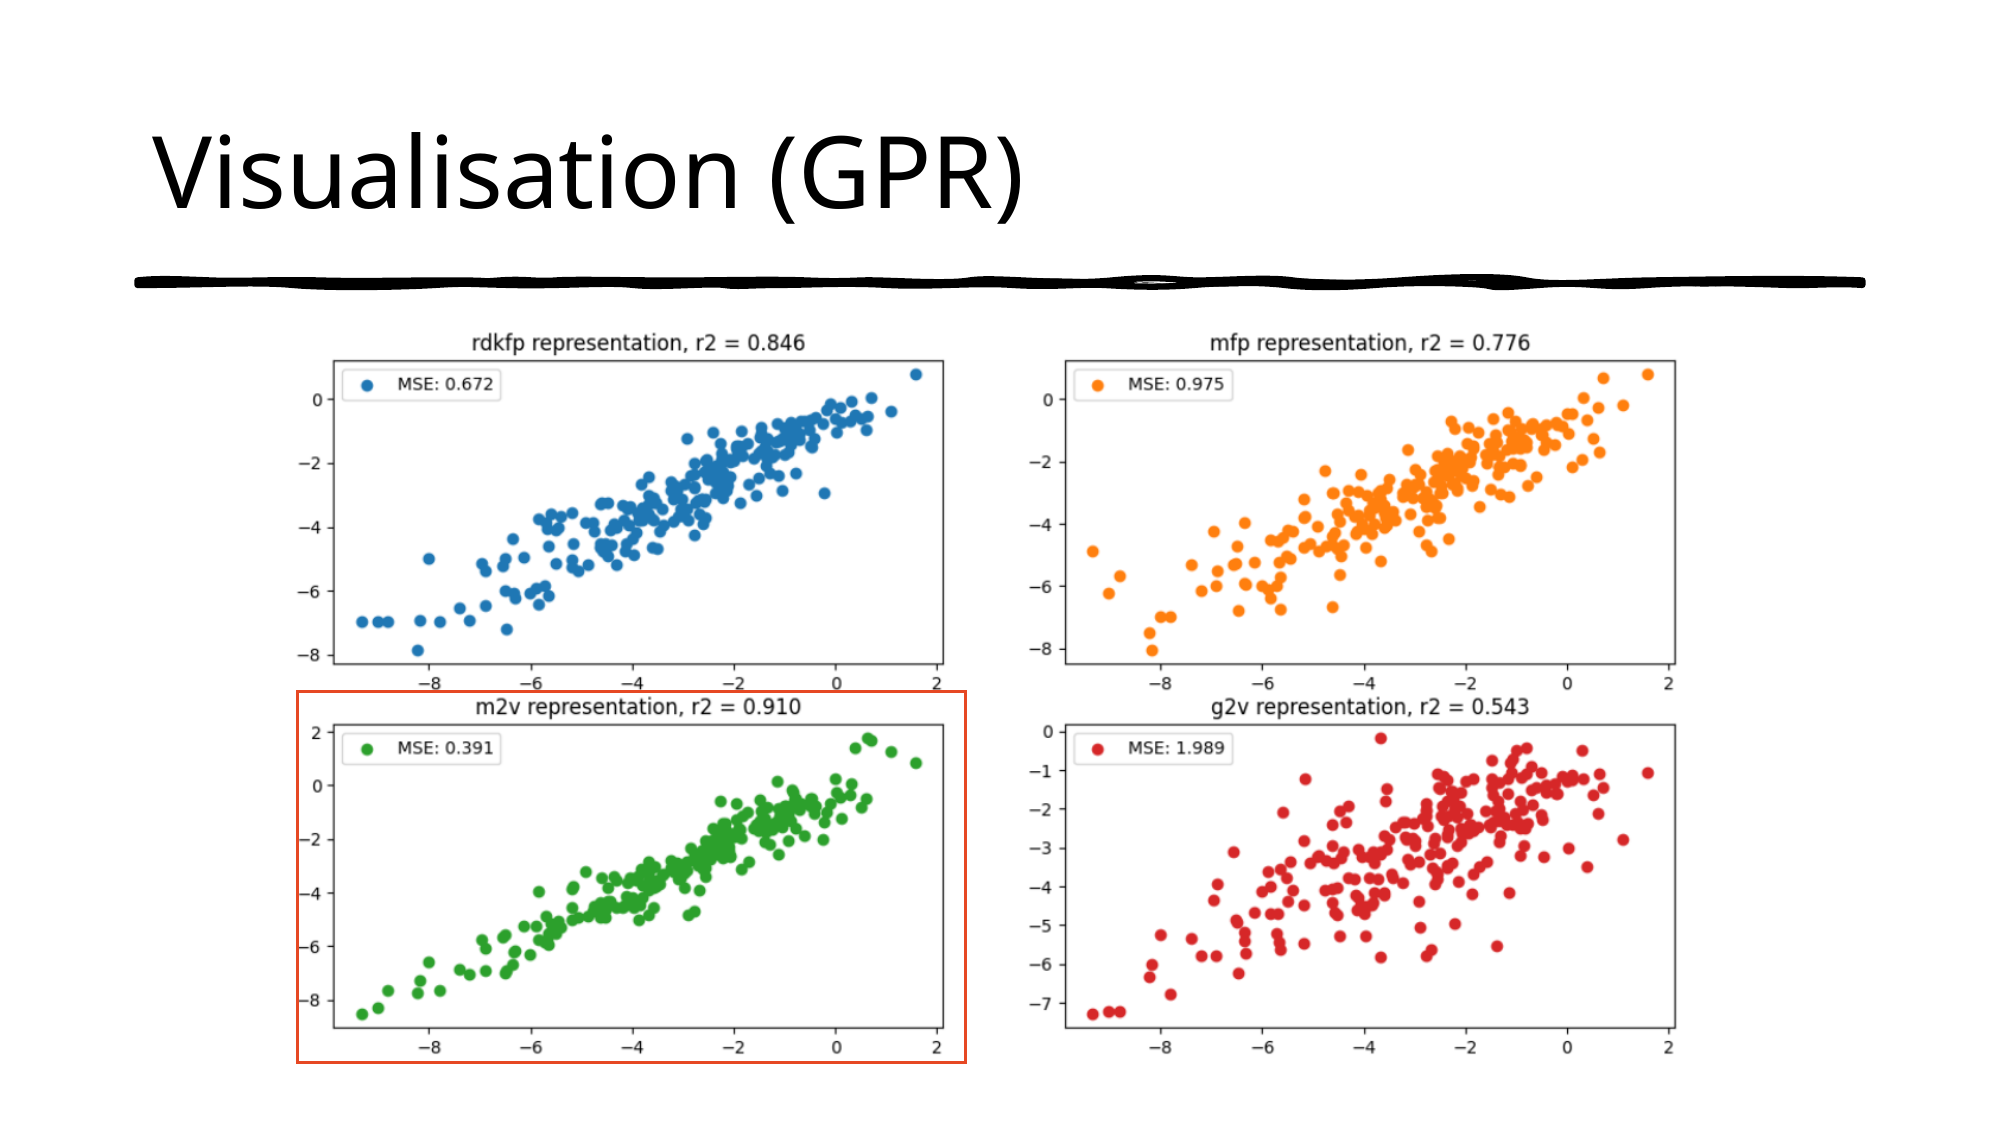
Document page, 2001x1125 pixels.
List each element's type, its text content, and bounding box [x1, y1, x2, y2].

picture [285, 322, 1687, 1066]
title Visualisation (GPR) [137, 59, 1863, 278]
